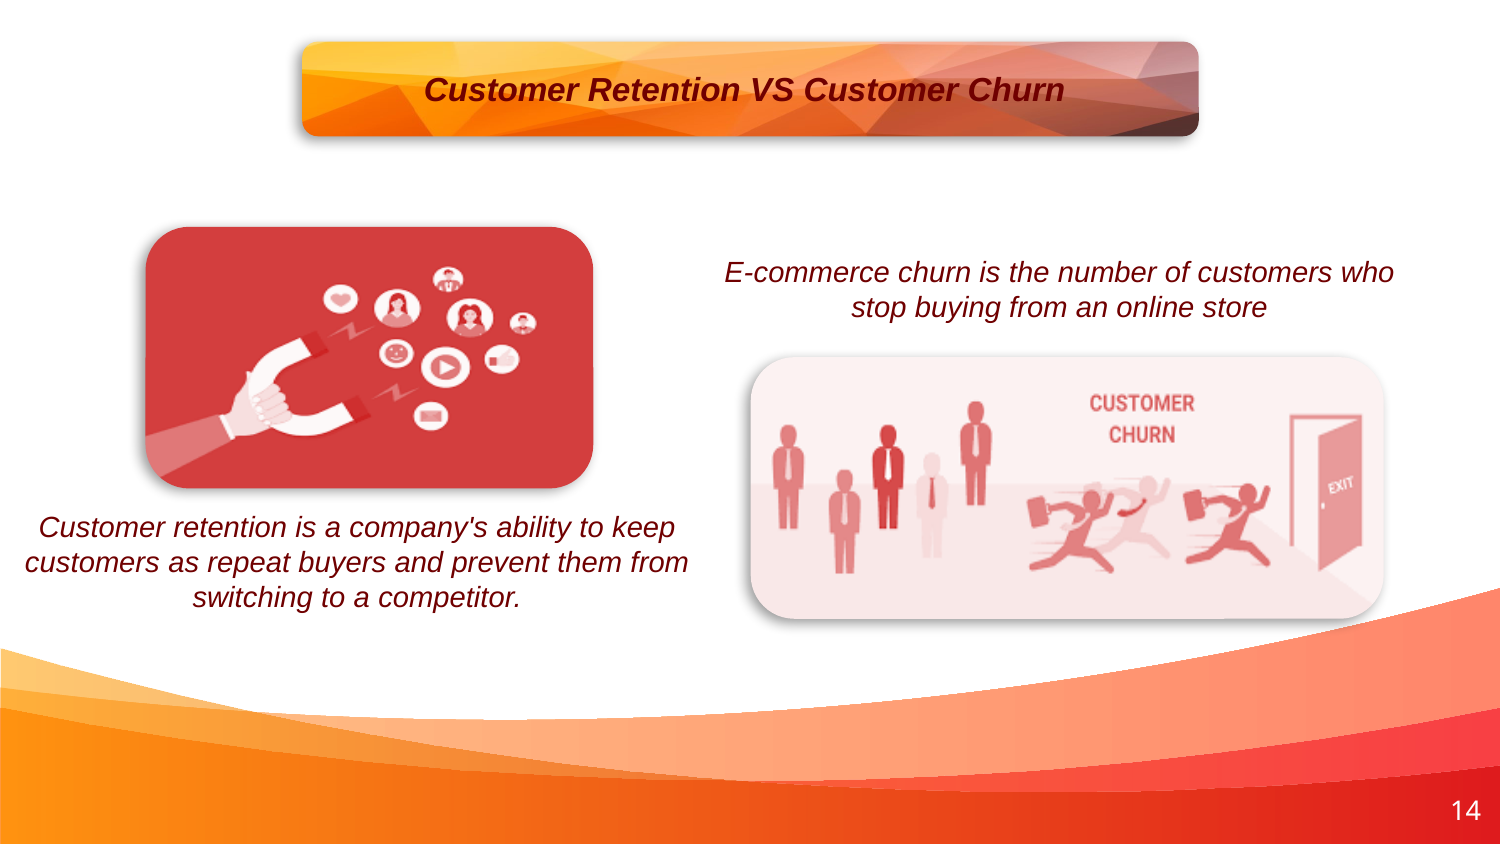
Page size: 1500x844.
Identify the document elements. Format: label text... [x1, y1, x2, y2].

picture [145, 226, 594, 489]
slide_number 14 [1391, 779, 1482, 844]
picture [301, 41, 1199, 137]
text_box Customer retention is a company's ability to keep customers as repeat buyers and prevent them from switching to a competitor. [0, 501, 734, 622]
picture [750, 356, 1384, 619]
text_box E-commerce churn is the number of customers who stop buying from an online store [683, 246, 1437, 331]
